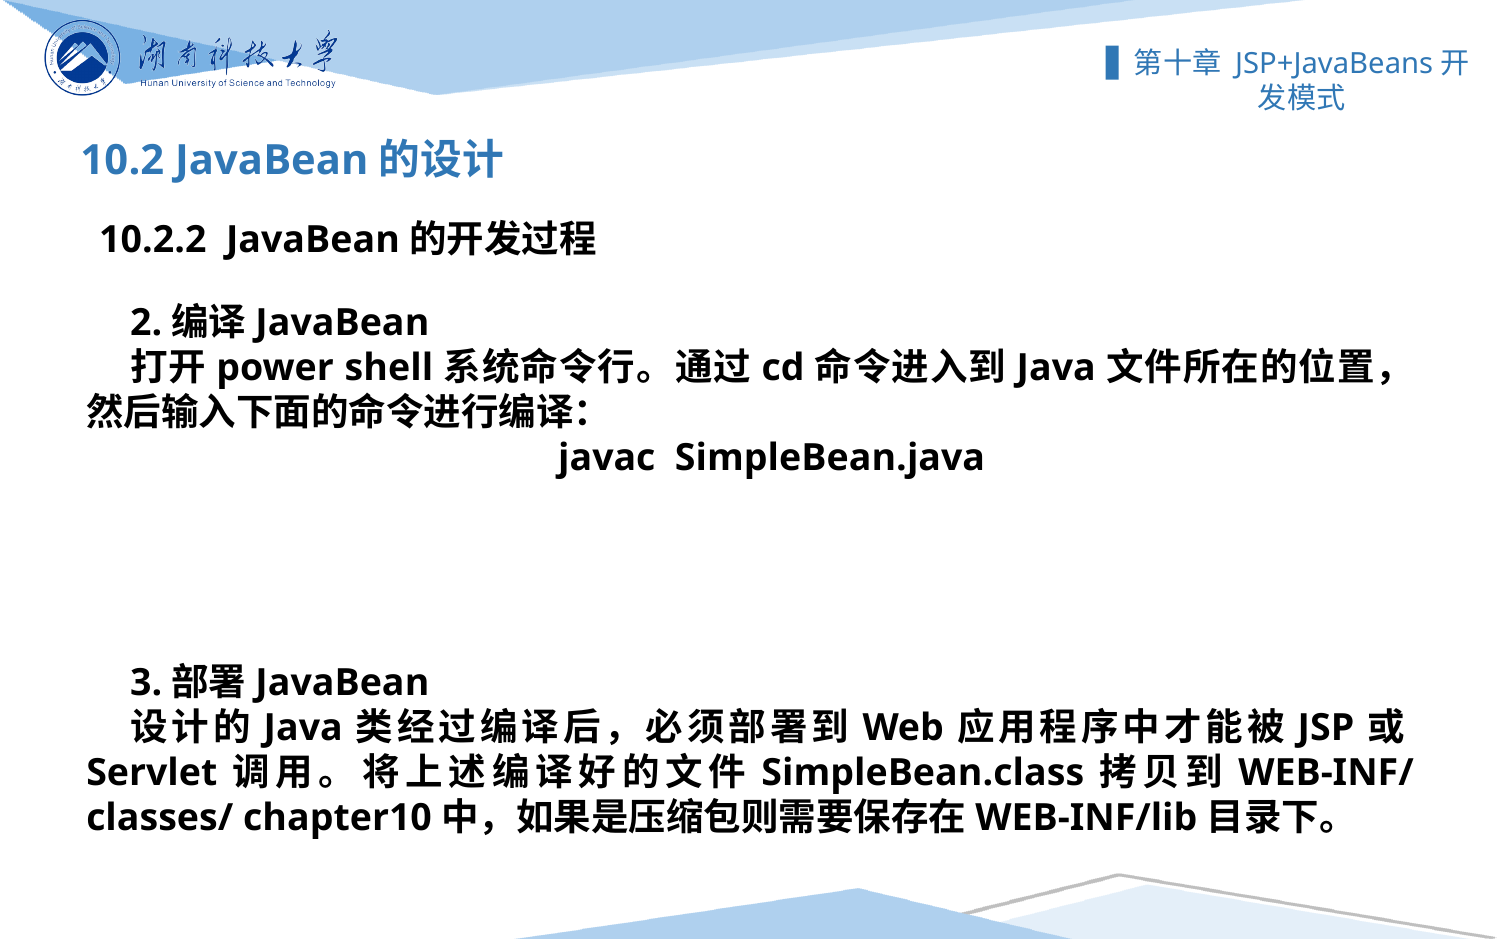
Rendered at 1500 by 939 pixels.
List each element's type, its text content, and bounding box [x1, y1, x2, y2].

text_box 10.2 JavaBean的设计 [65, 125, 711, 191]
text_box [1105, 37, 1486, 124]
text_box 2.编译JavaBean 打开power shell系统命令行。通过cd命令进入到Java文件所在的位置，然后输入下面的命令进行编译： javac SimpleBean.java 3.部署JavaBean 设计的Java类经过编译后，必须部署到Web应用程序中才能被JSP或Servlet调用。将上述编译好的文件SimpleBean.class拷贝到WEB-INF/classes/ chapter10中，如果是压缩包则需要保存在WEB-INF/lib目录下。 [71, 290, 1429, 891]
picture [507, 871, 1500, 939]
text_box 10.2.2 JavaBean的开发过程 [84, 207, 624, 313]
picture [0, 0, 1330, 99]
